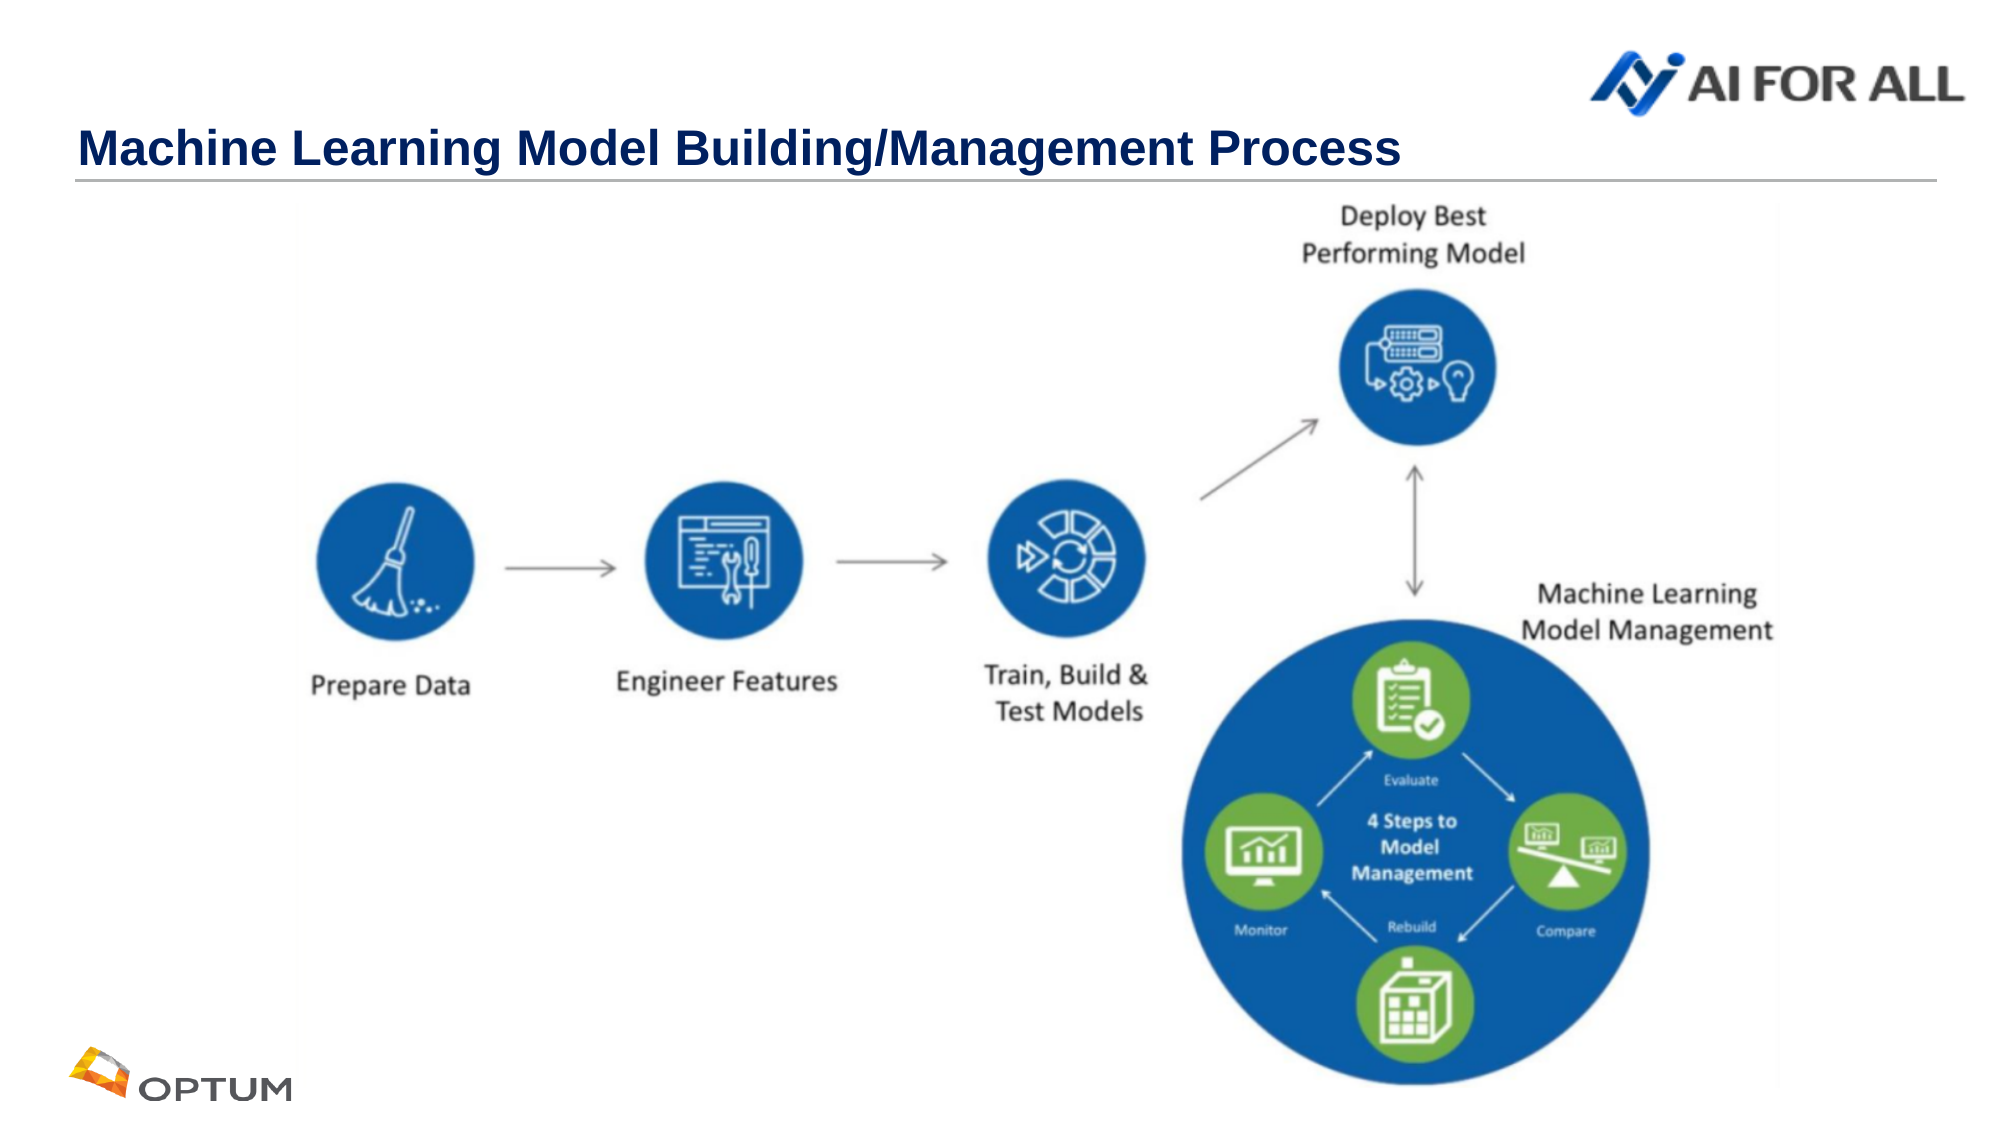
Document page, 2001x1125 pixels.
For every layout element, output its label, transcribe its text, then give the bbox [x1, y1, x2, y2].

text_box Machine Learning Model Building/Management Process [62, 107, 1433, 183]
picture [67, 203, 1780, 1101]
picture [1562, 37, 1982, 129]
